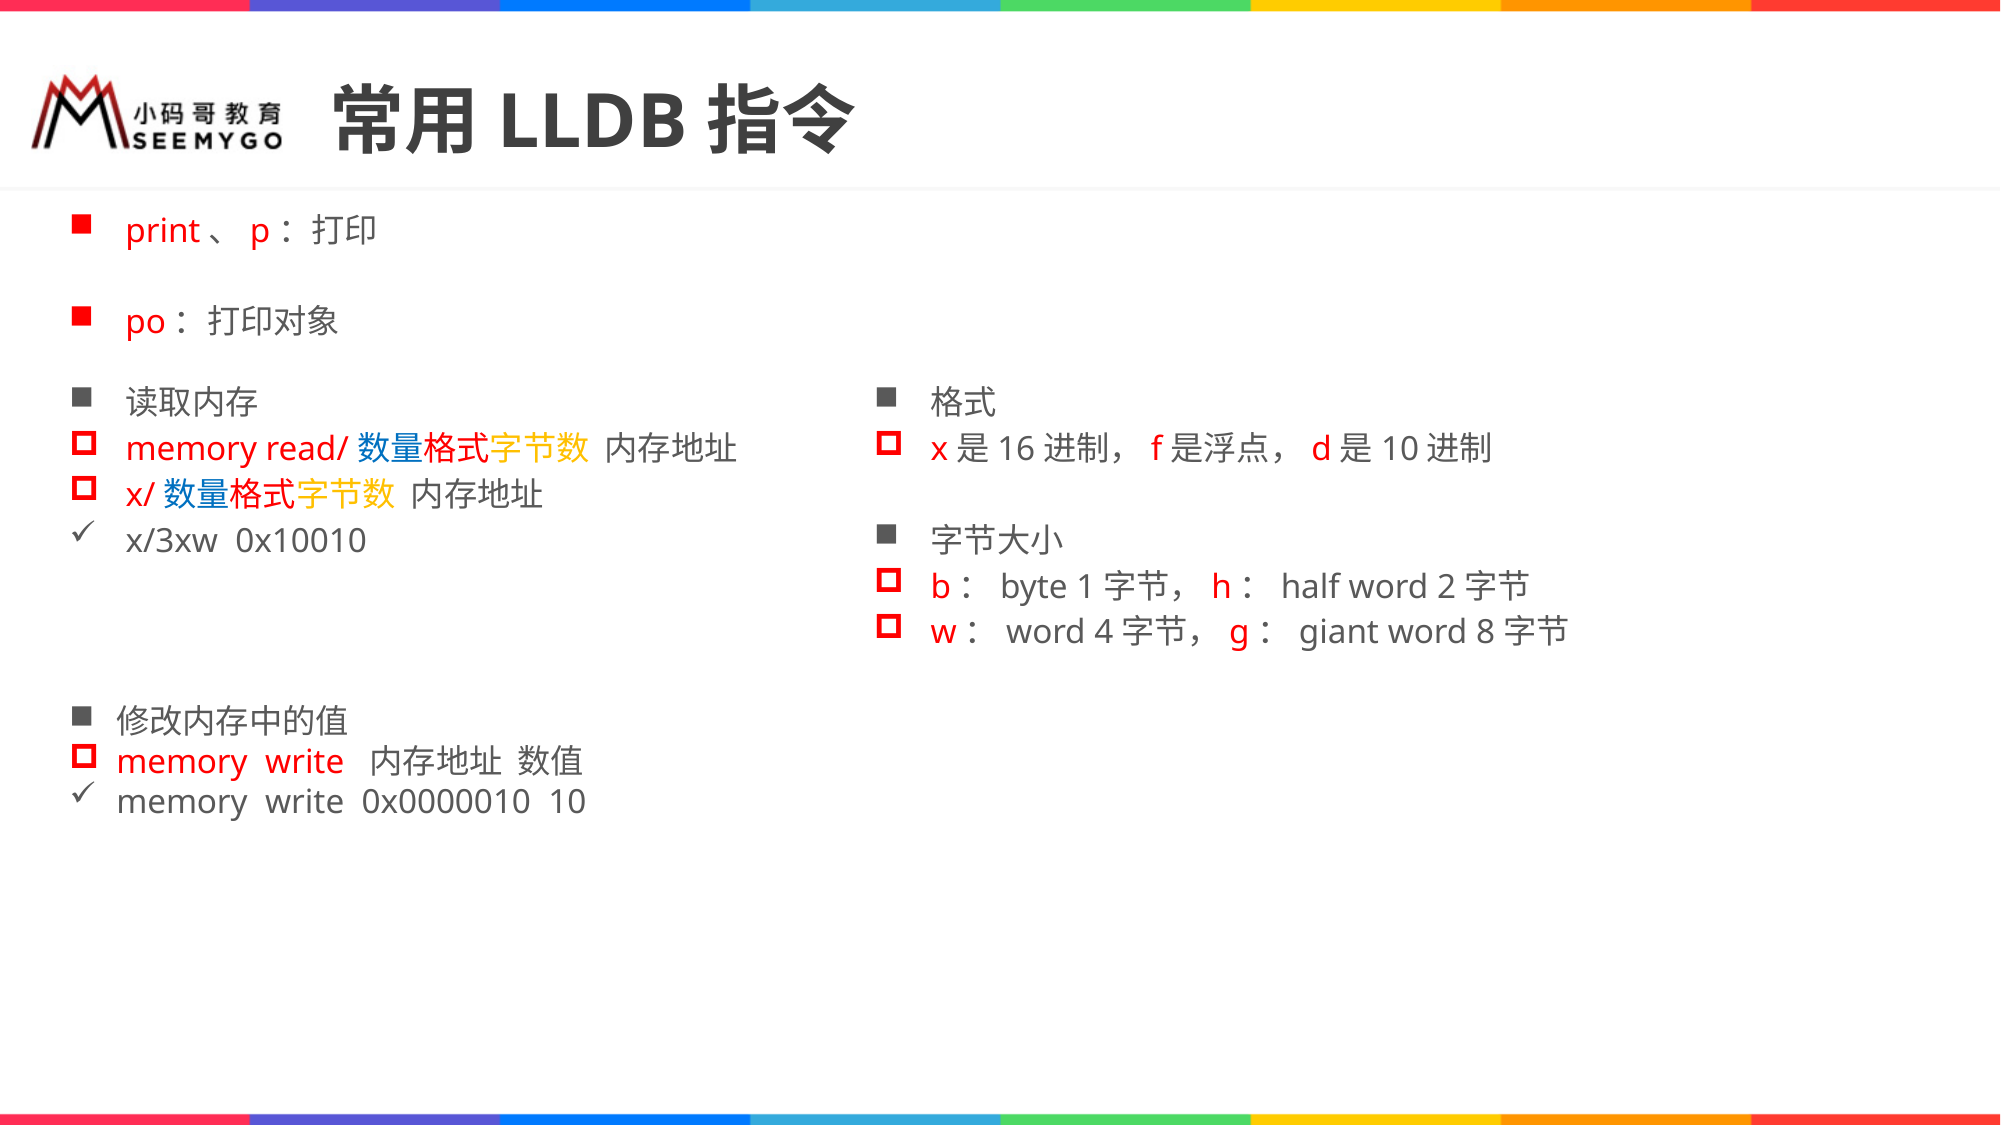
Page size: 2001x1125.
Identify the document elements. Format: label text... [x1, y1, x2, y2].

title 常用LLDB指令 [314, 64, 1968, 182]
text_box print、p：打印 po：打印对象 [54, 195, 1942, 355]
text_box 格式 x是16进制，f是浮点，d是10进制 字节大小 b：byte 1字节，h：half word 2字节 w：word 4字节，g：giant word 8字节 [859, 368, 1913, 666]
text_box 修改内存中的值 memory write 内存地址 数值 memory write 0x0000010 10 [54, 692, 1055, 828]
text_box 读取内存 memory read/数量格式字节数 内存地址 x/数量格式字节数 内存地址 x/3xw 0x10010 [54, 368, 801, 578]
picture [0, 0, 2001, 1125]
